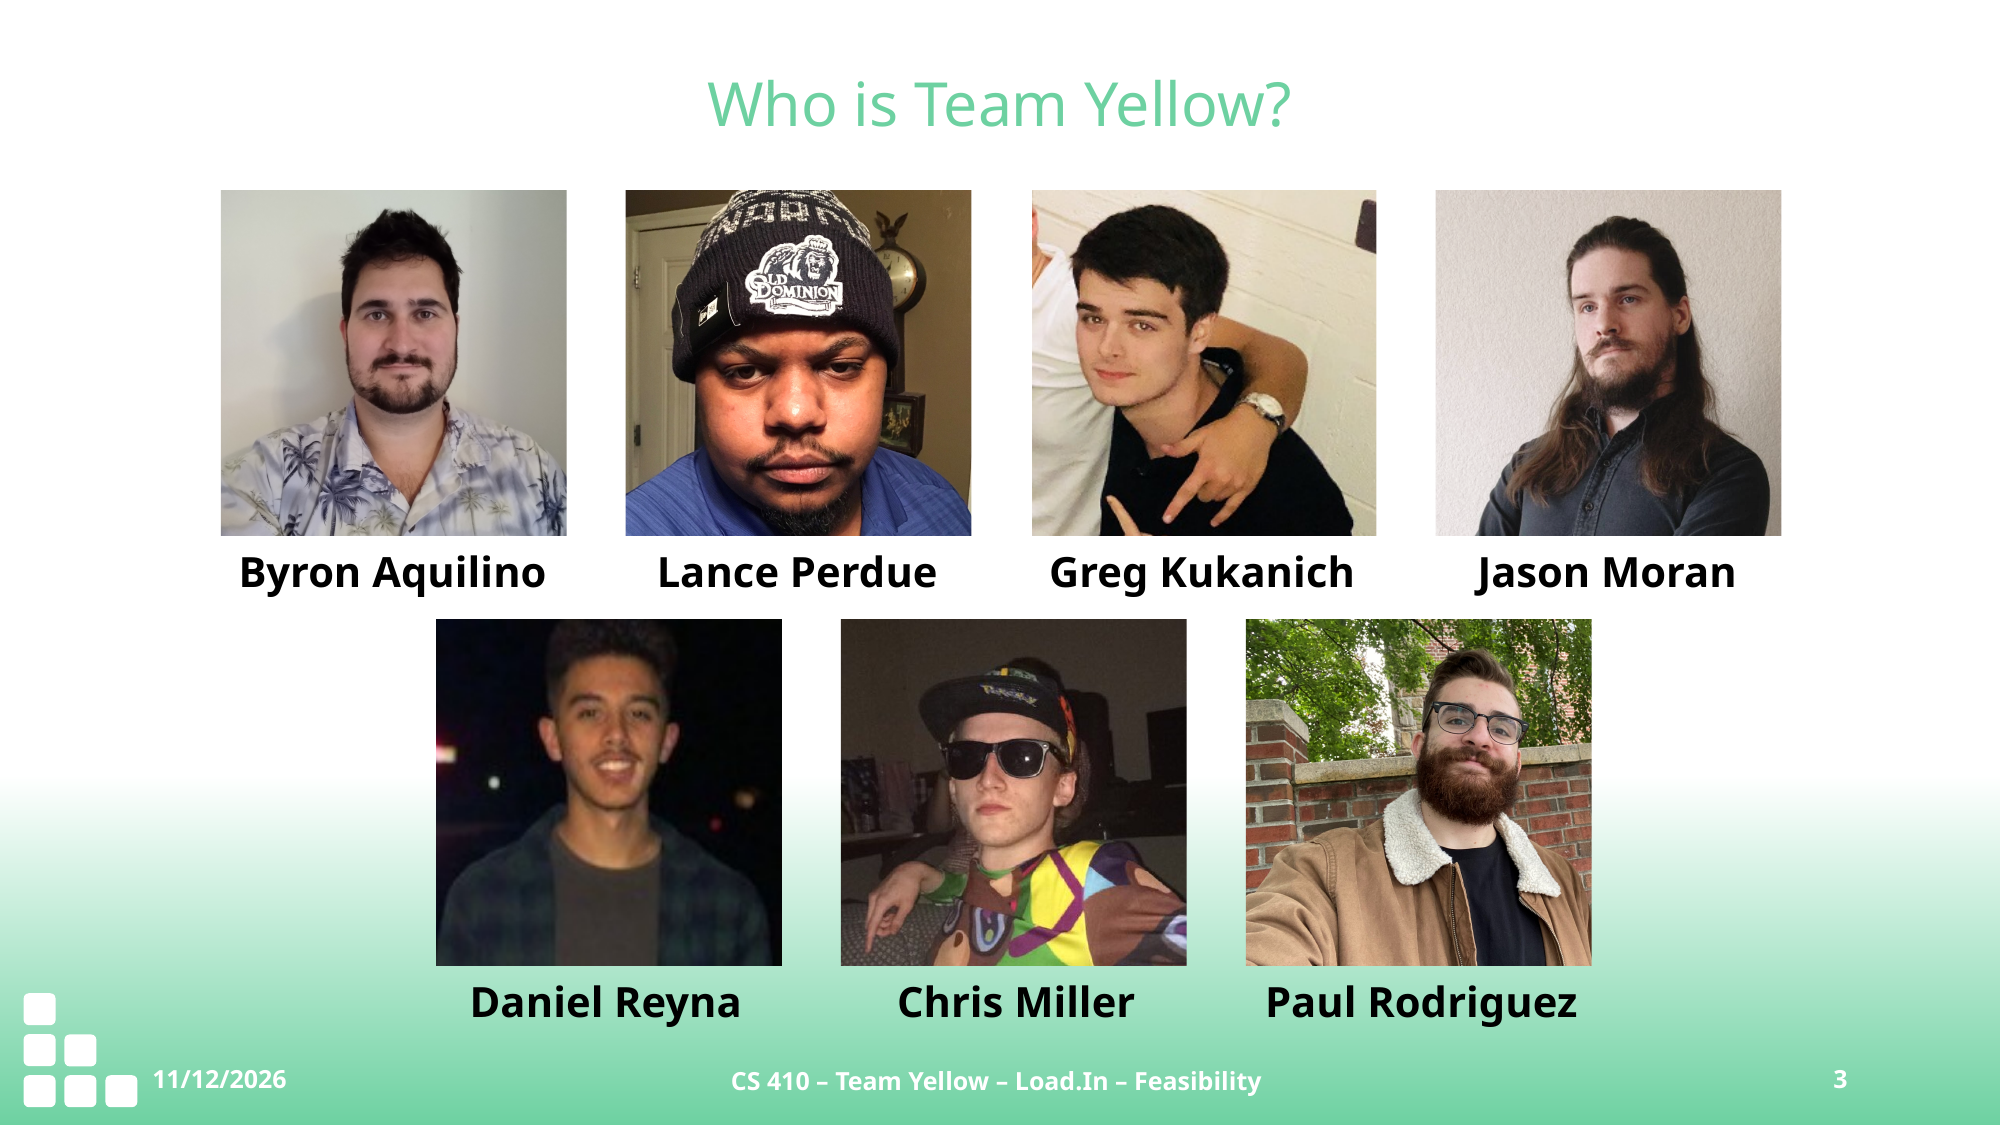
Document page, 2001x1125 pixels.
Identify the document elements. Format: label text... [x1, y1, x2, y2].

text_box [218, 189, 1782, 1034]
text_box CS 410 – Team Yellow – Load.In – Feasibility [662, 1039, 1338, 1125]
text_box 3 [1412, 1035, 1863, 1125]
text_box Who is Team Yellow? [137, 59, 1863, 150]
text_box 10/12/2020 [137, 1035, 588, 1125]
